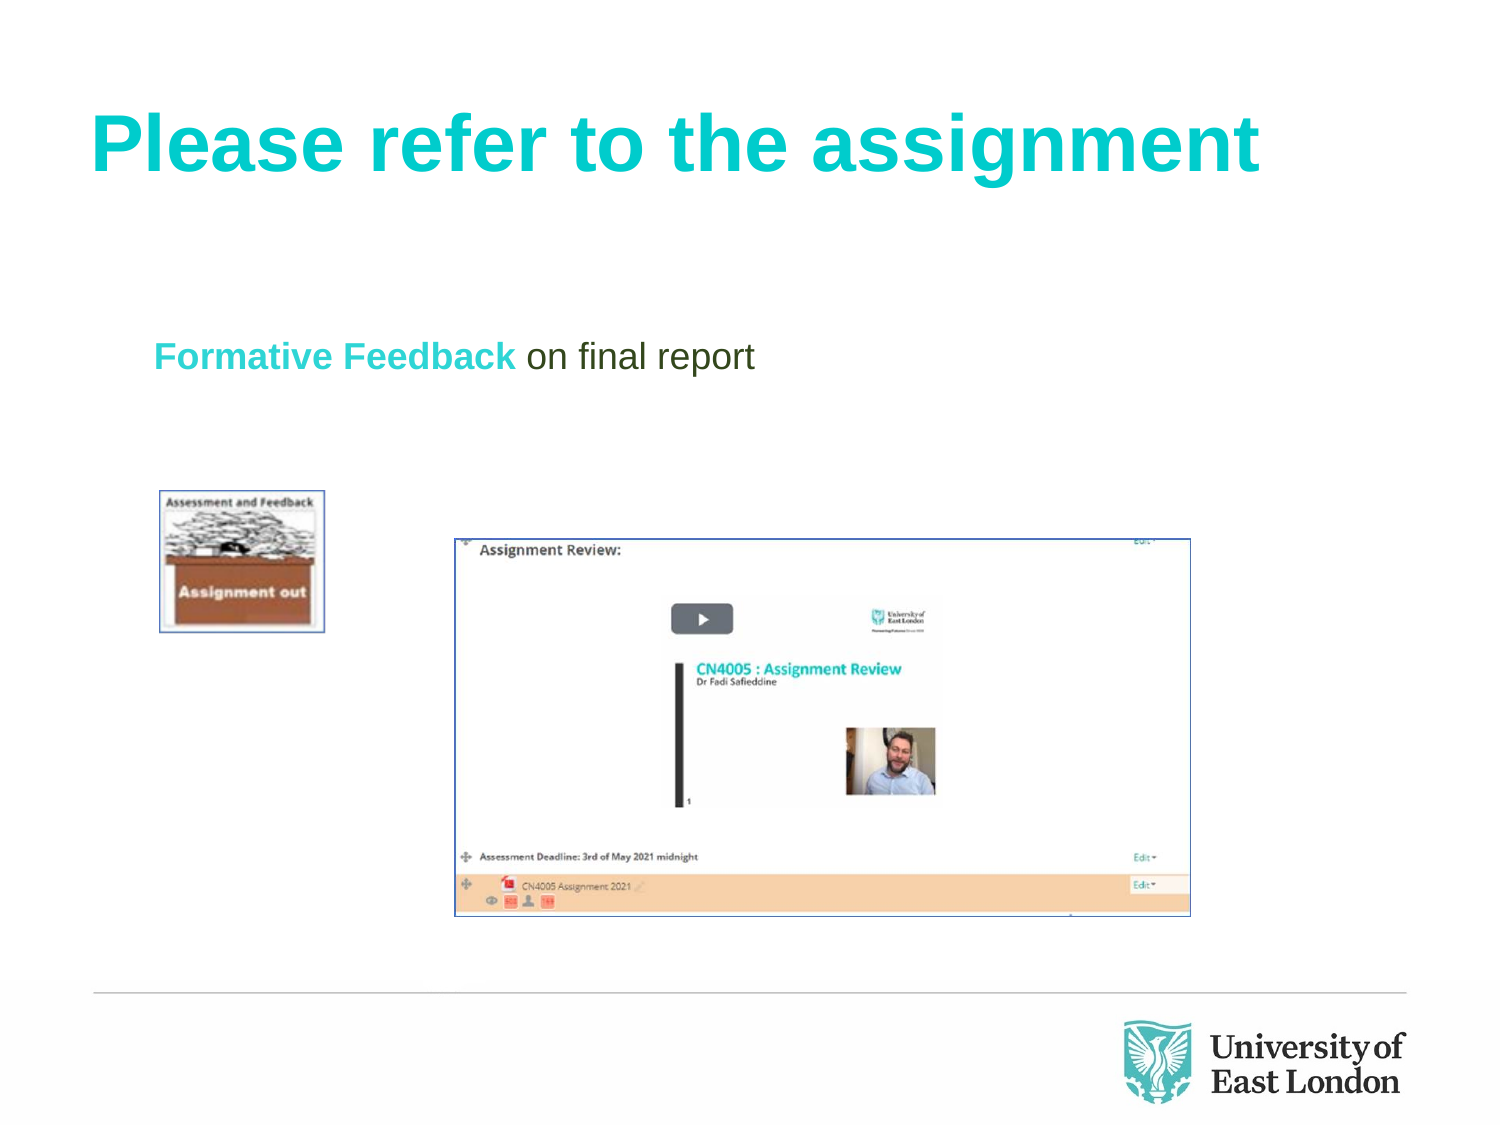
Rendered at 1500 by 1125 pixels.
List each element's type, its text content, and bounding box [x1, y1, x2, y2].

title Please refer to the assignment [75, 45, 1425, 233]
picture [0, 980, 1500, 1125]
picture [454, 538, 1191, 918]
text_box Formative Feedback on final report [139, 325, 771, 385]
picture [159, 490, 327, 635]
